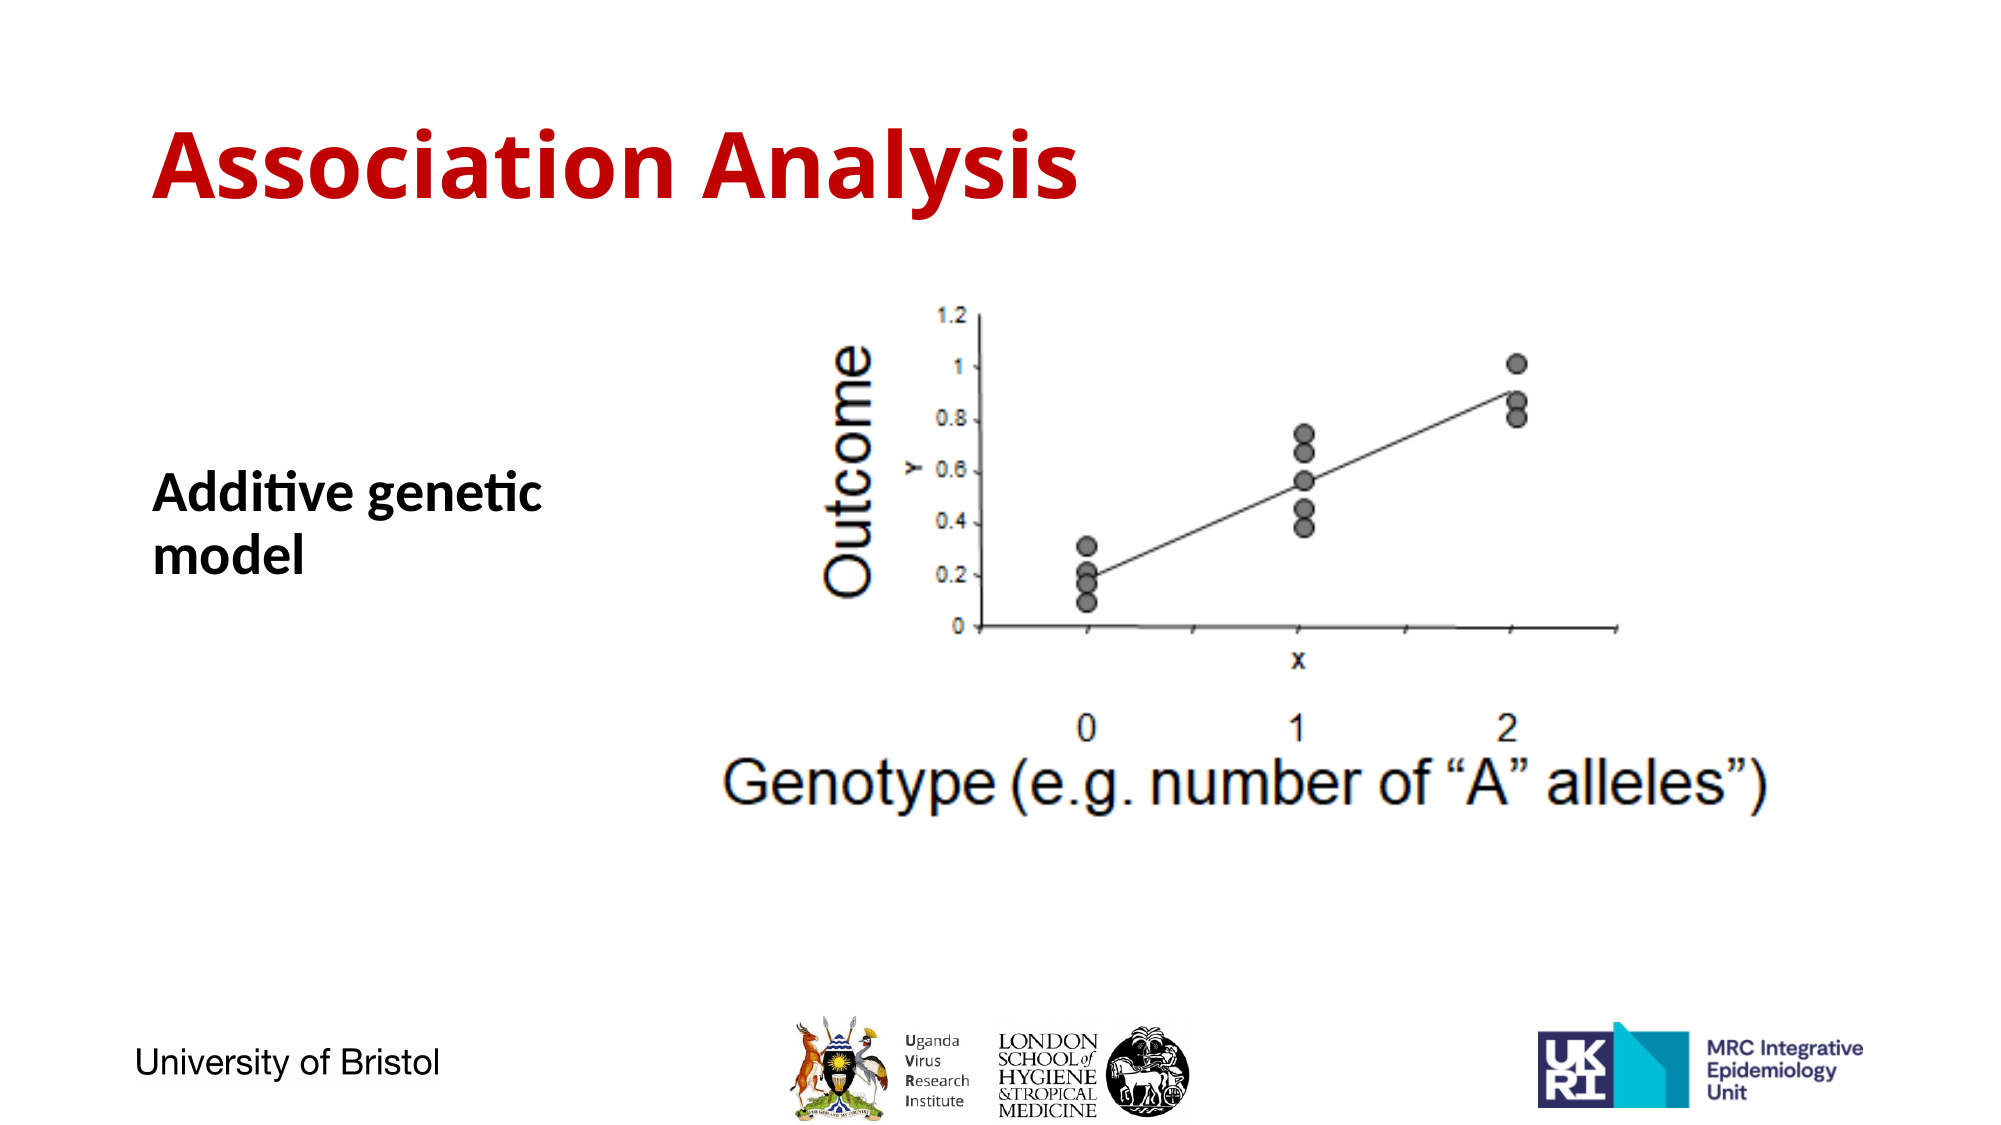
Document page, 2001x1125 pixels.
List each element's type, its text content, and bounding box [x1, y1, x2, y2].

picture [137, 1048, 438, 1082]
title Association Analysis [137, 59, 1863, 278]
picture [786, 1013, 1190, 1125]
list Additive genetic model [137, 453, 605, 672]
picture [682, 265, 1930, 859]
picture [1538, 1022, 1863, 1108]
